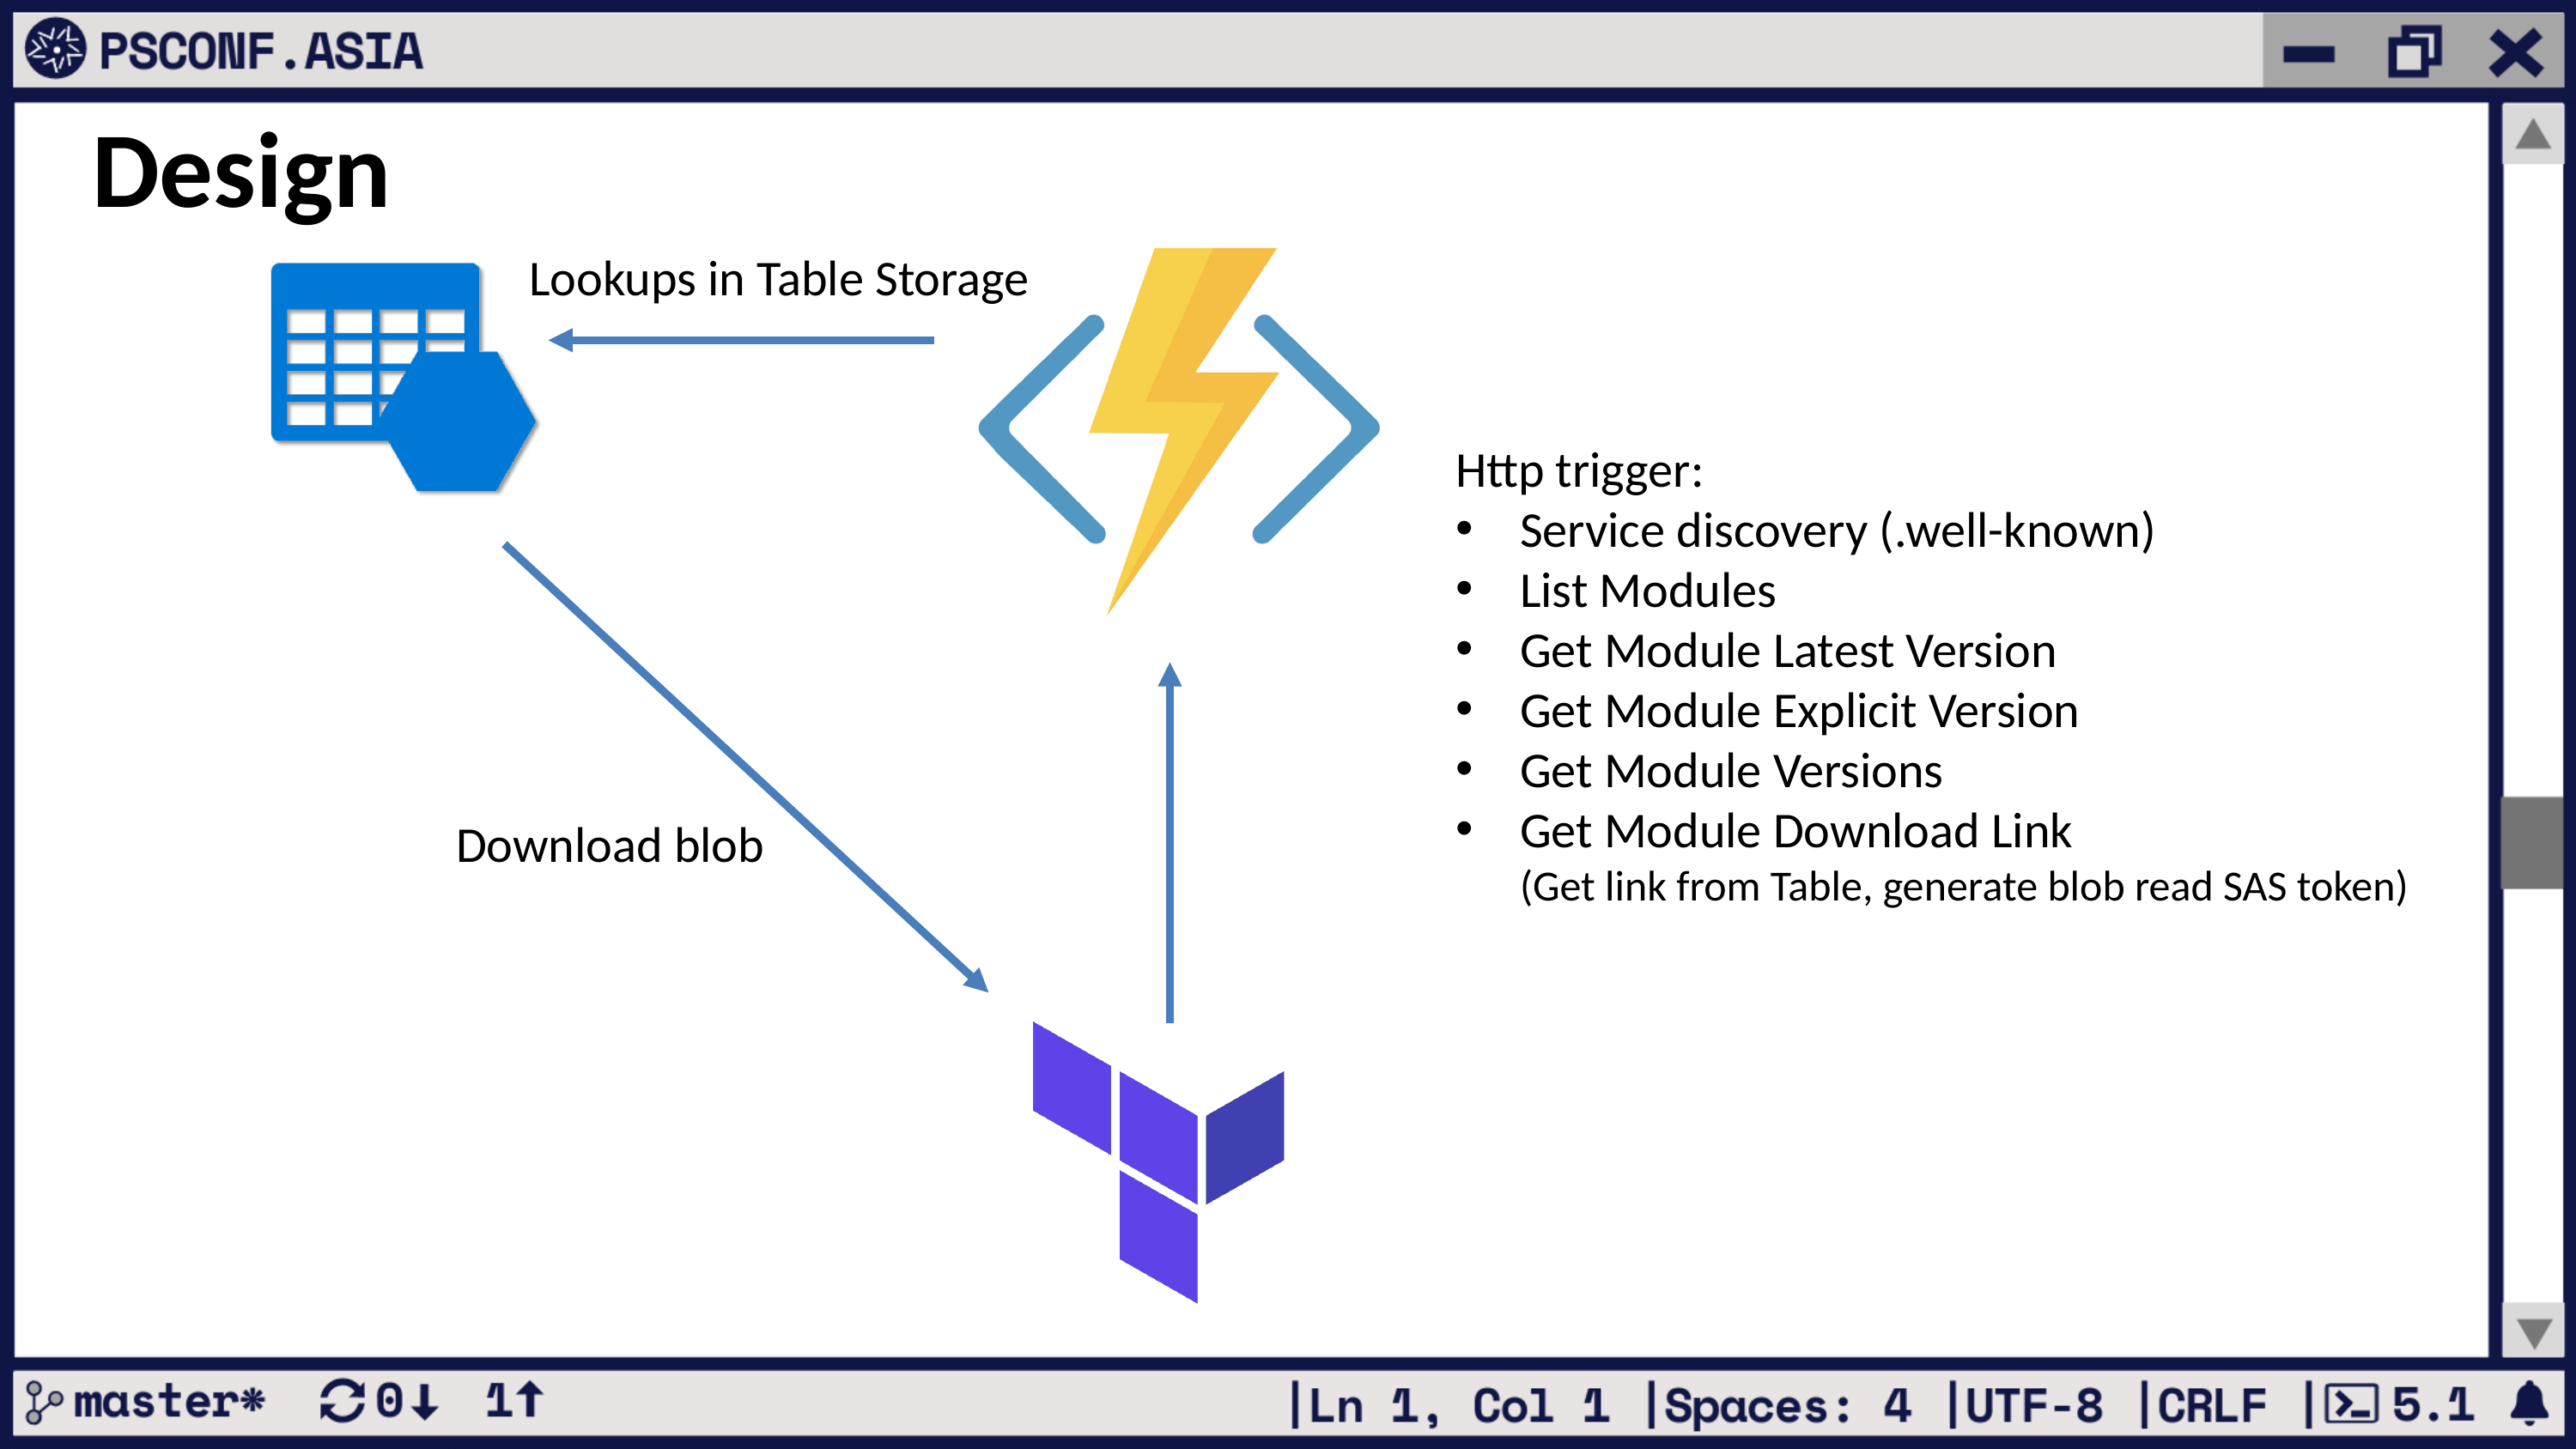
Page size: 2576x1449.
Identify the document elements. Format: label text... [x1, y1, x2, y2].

picture [0, 0, 2576, 1449]
text_box Http trigger: Service discovery (.well-known) List Modules Get Module Latest Version Get Module Explicit Version Get Module Versions Get Module Download Link (Get link from Table, generate blob read SAS token) [1443, 430, 2422, 916]
text_box Download blob [443, 805, 500, 879]
text_box Lookups in Table Storage [516, 239, 1042, 312]
text_box Design [79, 94, 404, 235]
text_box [504, 543, 989, 993]
